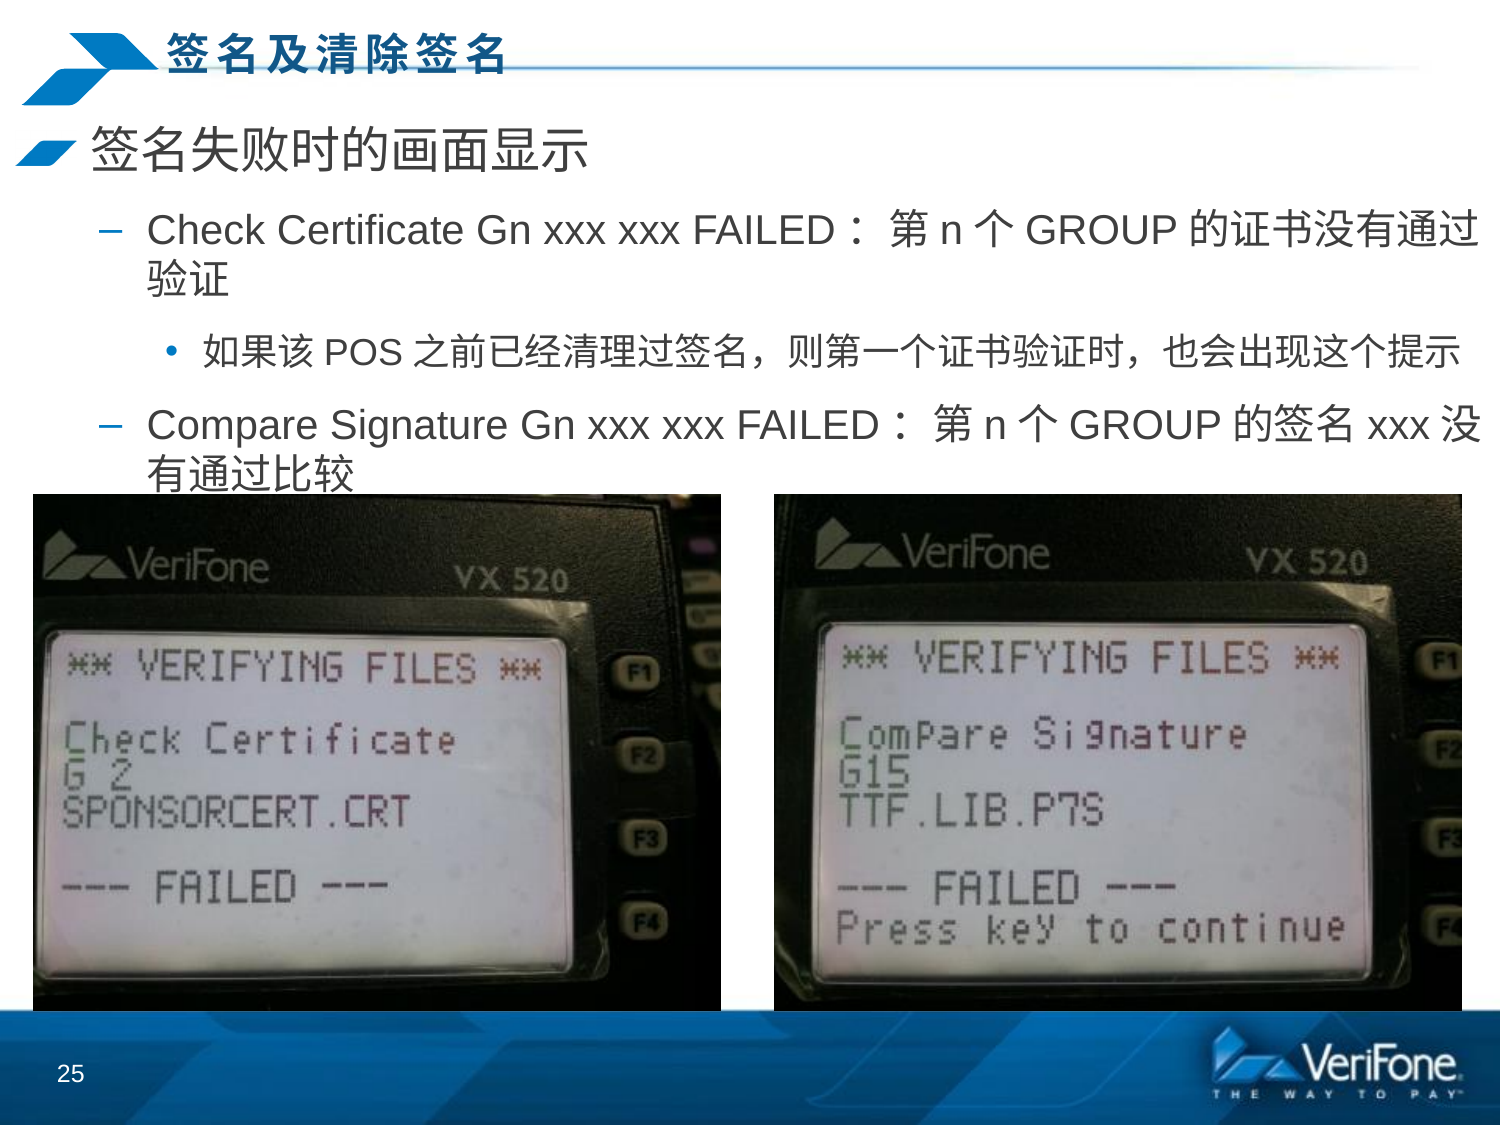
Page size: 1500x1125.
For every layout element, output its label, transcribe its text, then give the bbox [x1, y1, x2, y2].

picture [15, 130, 77, 166]
picture [0, 494, 1500, 1125]
list 签名失败时的画面显示 Check Certificate Gn xxx xxx FAILED：第n个GROUP的证书没有通过验证 如果该POS之前已经清理过签名，则第一个证书验证时，也会出现这个提示 Compare Signature Gn xxx xxx FAILED：第n个GROUP的签名xxx没有通过比较 [0, 110, 1500, 555]
slide_number 25 [41, 1042, 392, 1103]
title 签名及清除签名 [166, 26, 1429, 80]
picture [0, 0, 1500, 110]
